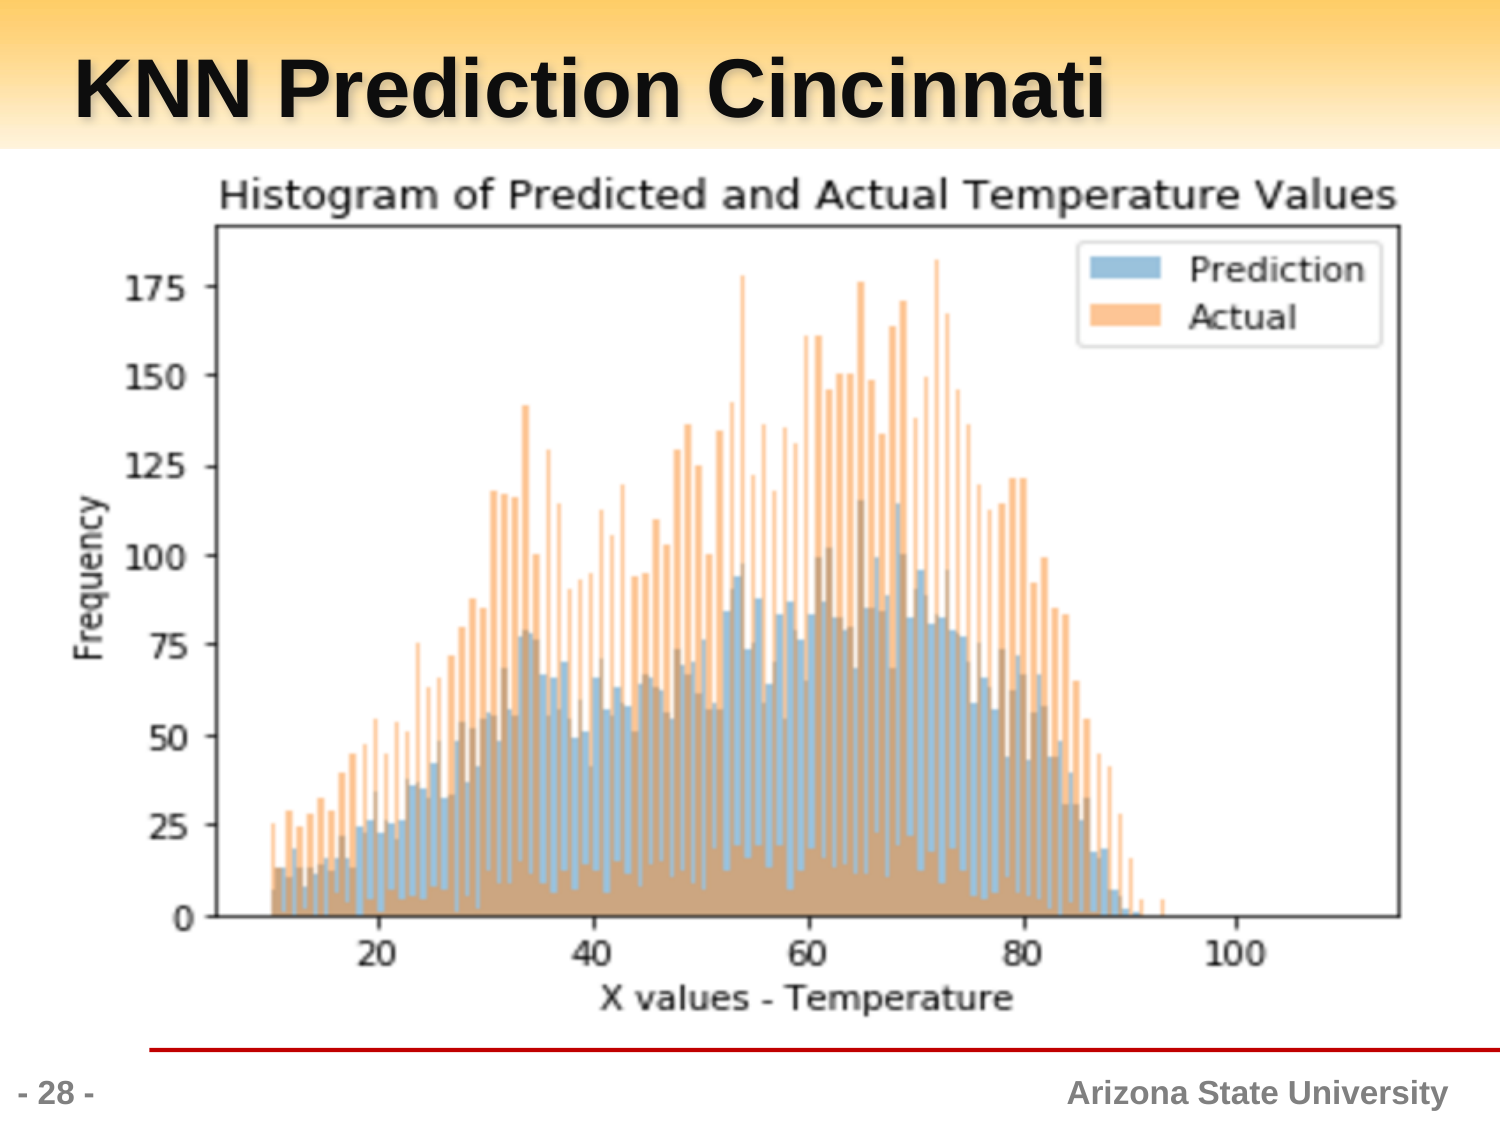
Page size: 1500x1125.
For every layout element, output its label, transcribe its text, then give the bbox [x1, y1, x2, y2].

picture [0, 0, 1500, 149]
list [0, 149, 1500, 1042]
title KNN Prediction Cincinnati [72, 18, 1424, 149]
slide_number - 28 - [0, 1063, 113, 1125]
